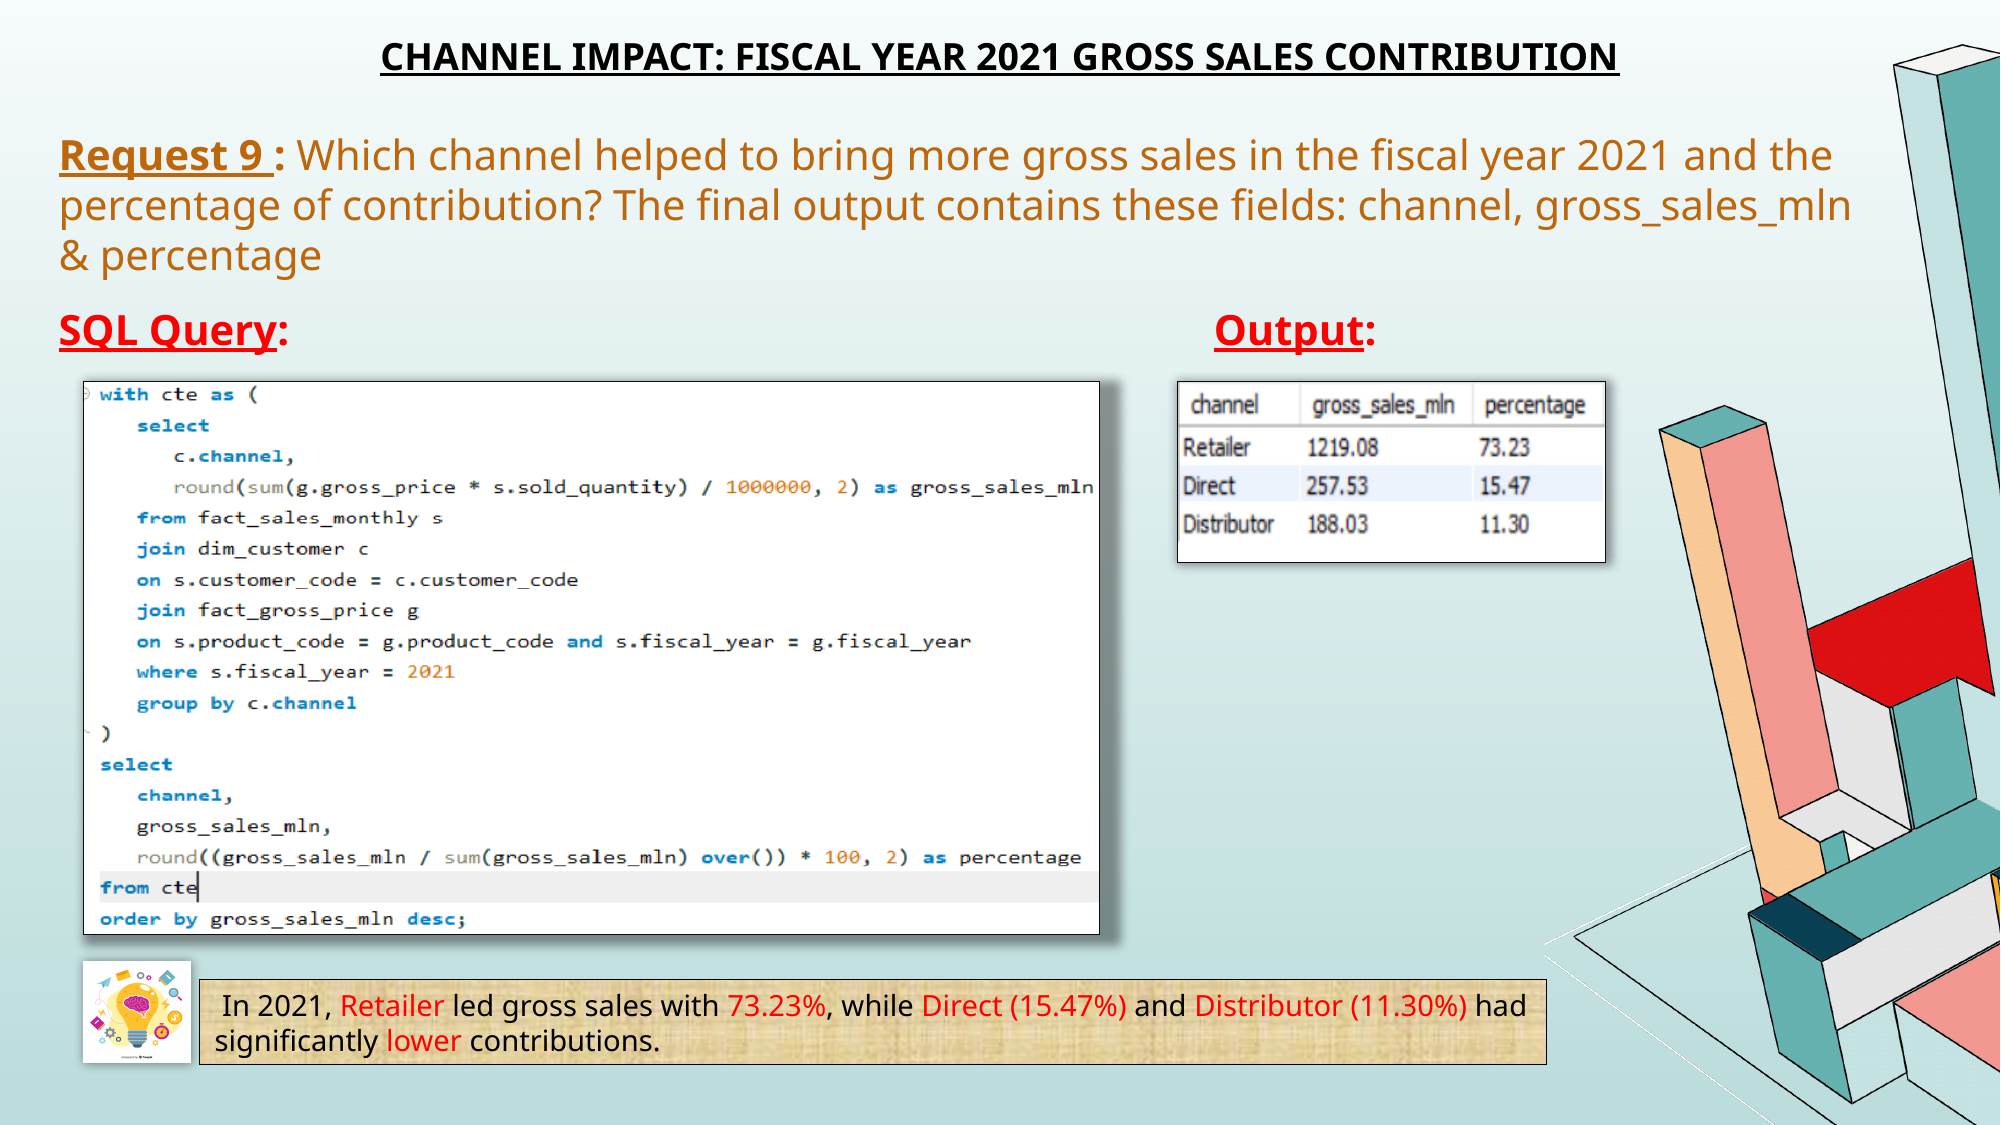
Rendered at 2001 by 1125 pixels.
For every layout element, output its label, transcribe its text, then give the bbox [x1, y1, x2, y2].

picture [83, 961, 191, 1063]
picture [1544, 86, 2000, 1125]
picture [83, 381, 1100, 935]
text_box In 2021, Retailer led gross sales with 73.23%, while Direct (15.47%) and Distributor (11.30%) had significantly lower contributions. [199, 979, 1547, 1065]
picture [1177, 381, 1606, 563]
list Request 9 : Which channel helped to bring more gross sales in the fiscal year 2021 and the percentage of contribution? The final output contains these fields: channel, gross_sales_mln & percentage SQL Query: Output: [43, 120, 1883, 1111]
title Channel Impact: Fiscal Year 2021 Gross Sales Contribution [0, 0, 2000, 86]
